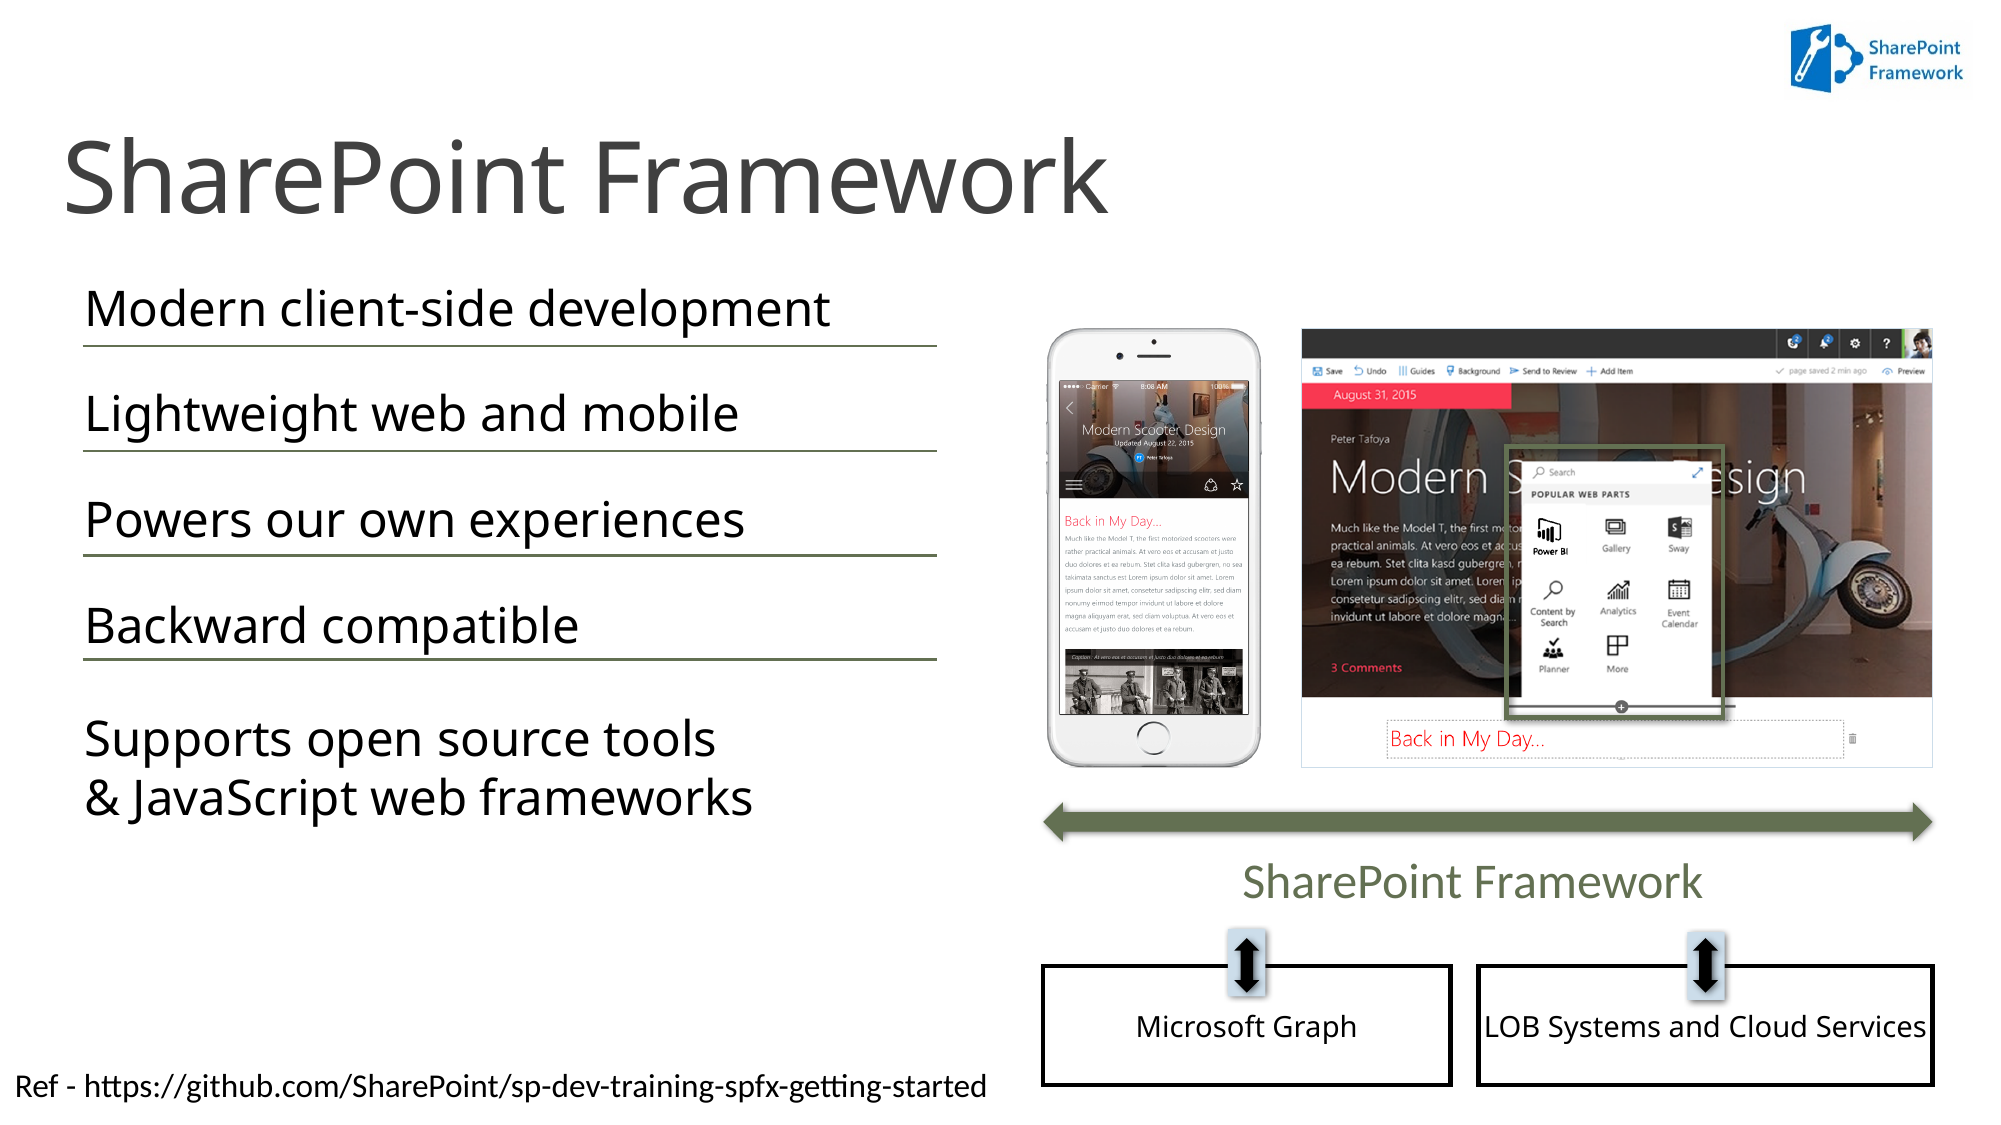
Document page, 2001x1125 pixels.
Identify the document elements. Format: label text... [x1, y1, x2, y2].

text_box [1042, 328, 1934, 1086]
text_box Ref - https://github.com/SharePoint/sp-dev-training-spfx-getting-started [0, 1057, 1016, 1112]
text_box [54, 268, 938, 857]
title SharePoint Framework [48, 90, 1698, 242]
picture [1784, 11, 1974, 111]
